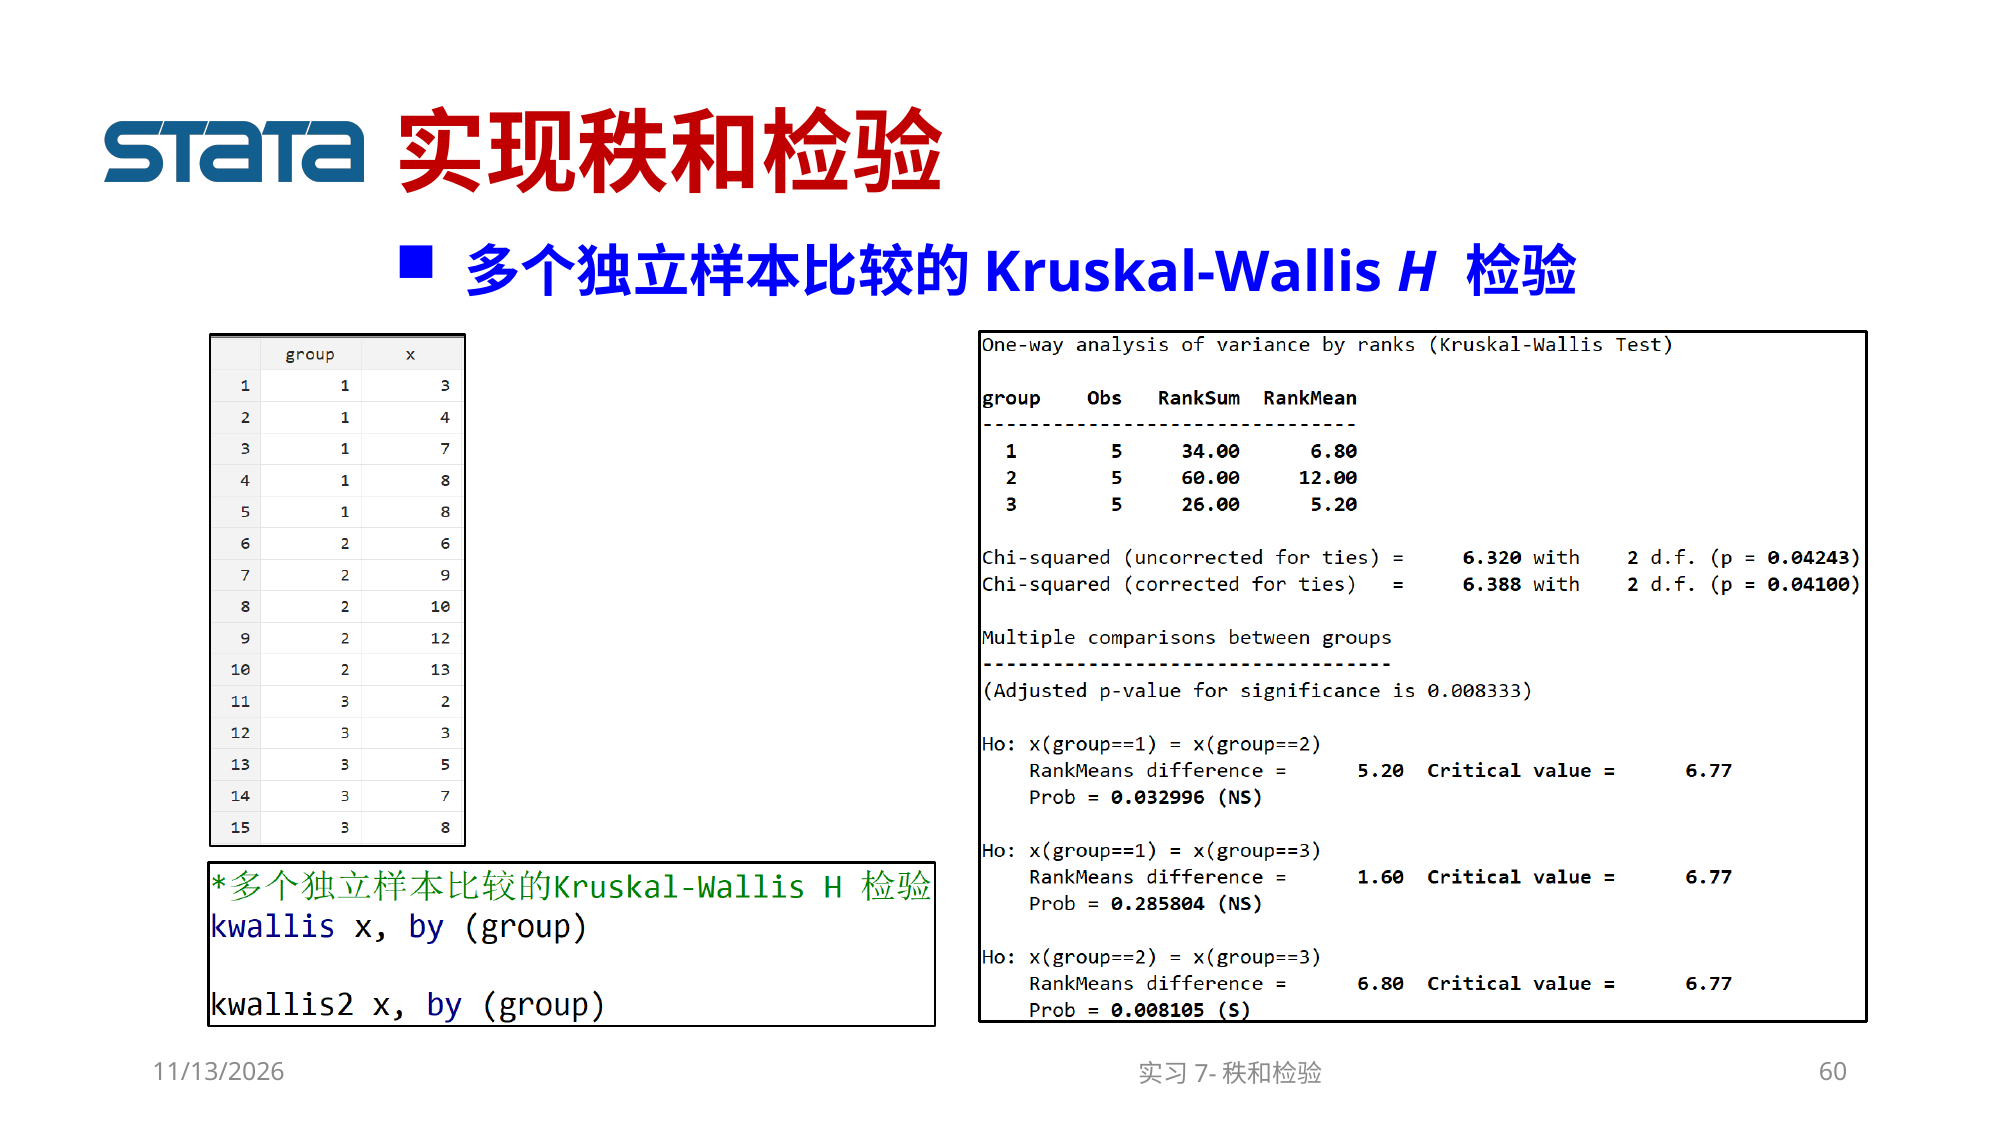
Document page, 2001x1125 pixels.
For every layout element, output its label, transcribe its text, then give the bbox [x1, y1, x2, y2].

picture [209, 863, 934, 1025]
picture [211, 335, 464, 845]
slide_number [137, 1042, 588, 1103]
picture [980, 332, 1865, 1021]
slide_number 60 [1412, 1042, 1863, 1103]
text_box 多个独立样本比较的Kruskal-Wallis H 检验 [380, 194, 1922, 316]
text_box 实现秩和检验 [129, 98, 1855, 317]
footer 实习7-秩和检验 [662, 1042, 1338, 1103]
picture [104, 121, 364, 182]
